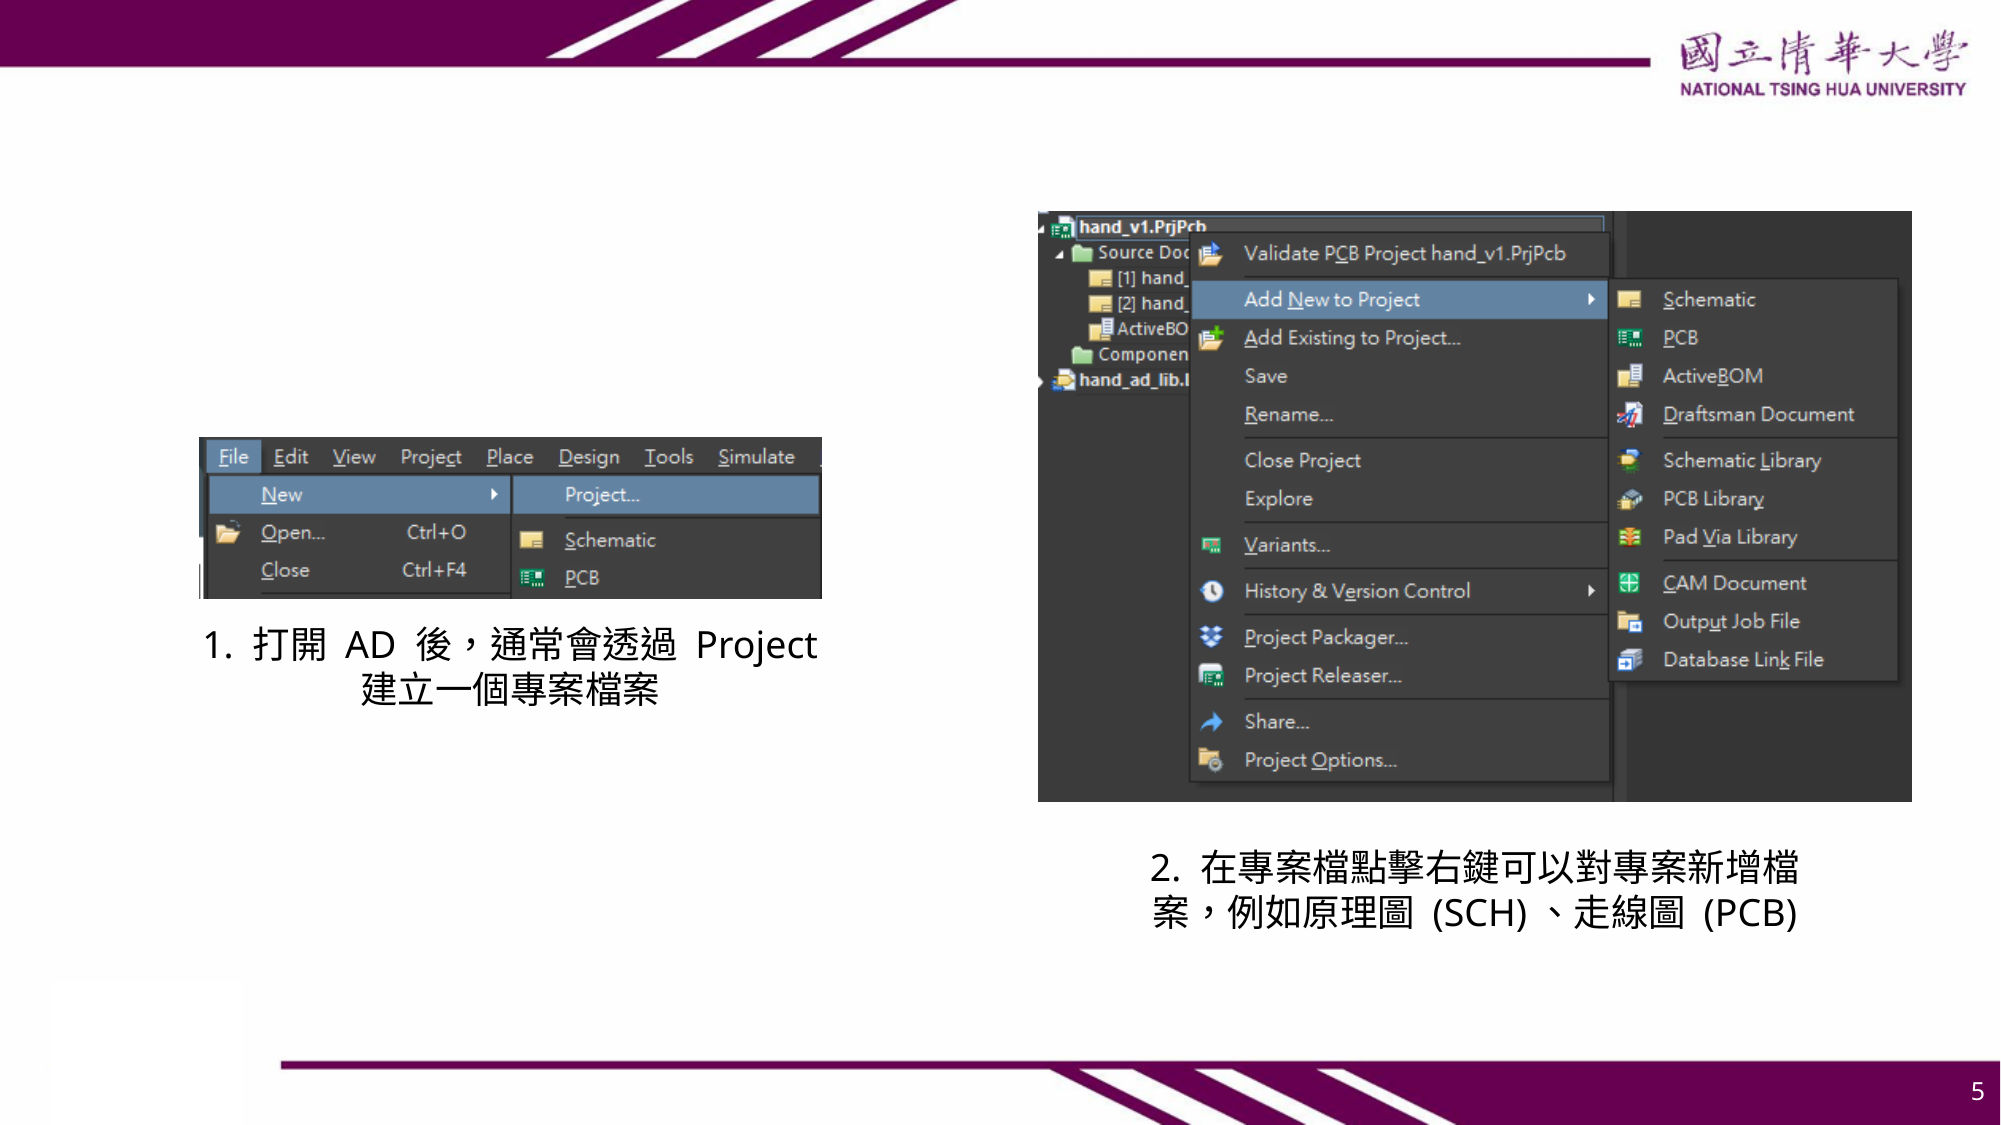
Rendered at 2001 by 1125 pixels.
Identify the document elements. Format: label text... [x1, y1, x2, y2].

picture [0, 0, 2001, 1125]
slide_number 5 [1550, 1062, 2000, 1122]
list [199, 437, 822, 599]
text_box 1. 打開 AD 後，通常會透過 Project 建立一個專案檔案 [168, 613, 852, 719]
text_box 2. 在專案檔點擊右鍵可以對專案新增檔案，例如原理圖 (SCH)、走線圖 (PCB) [1133, 837, 1817, 942]
